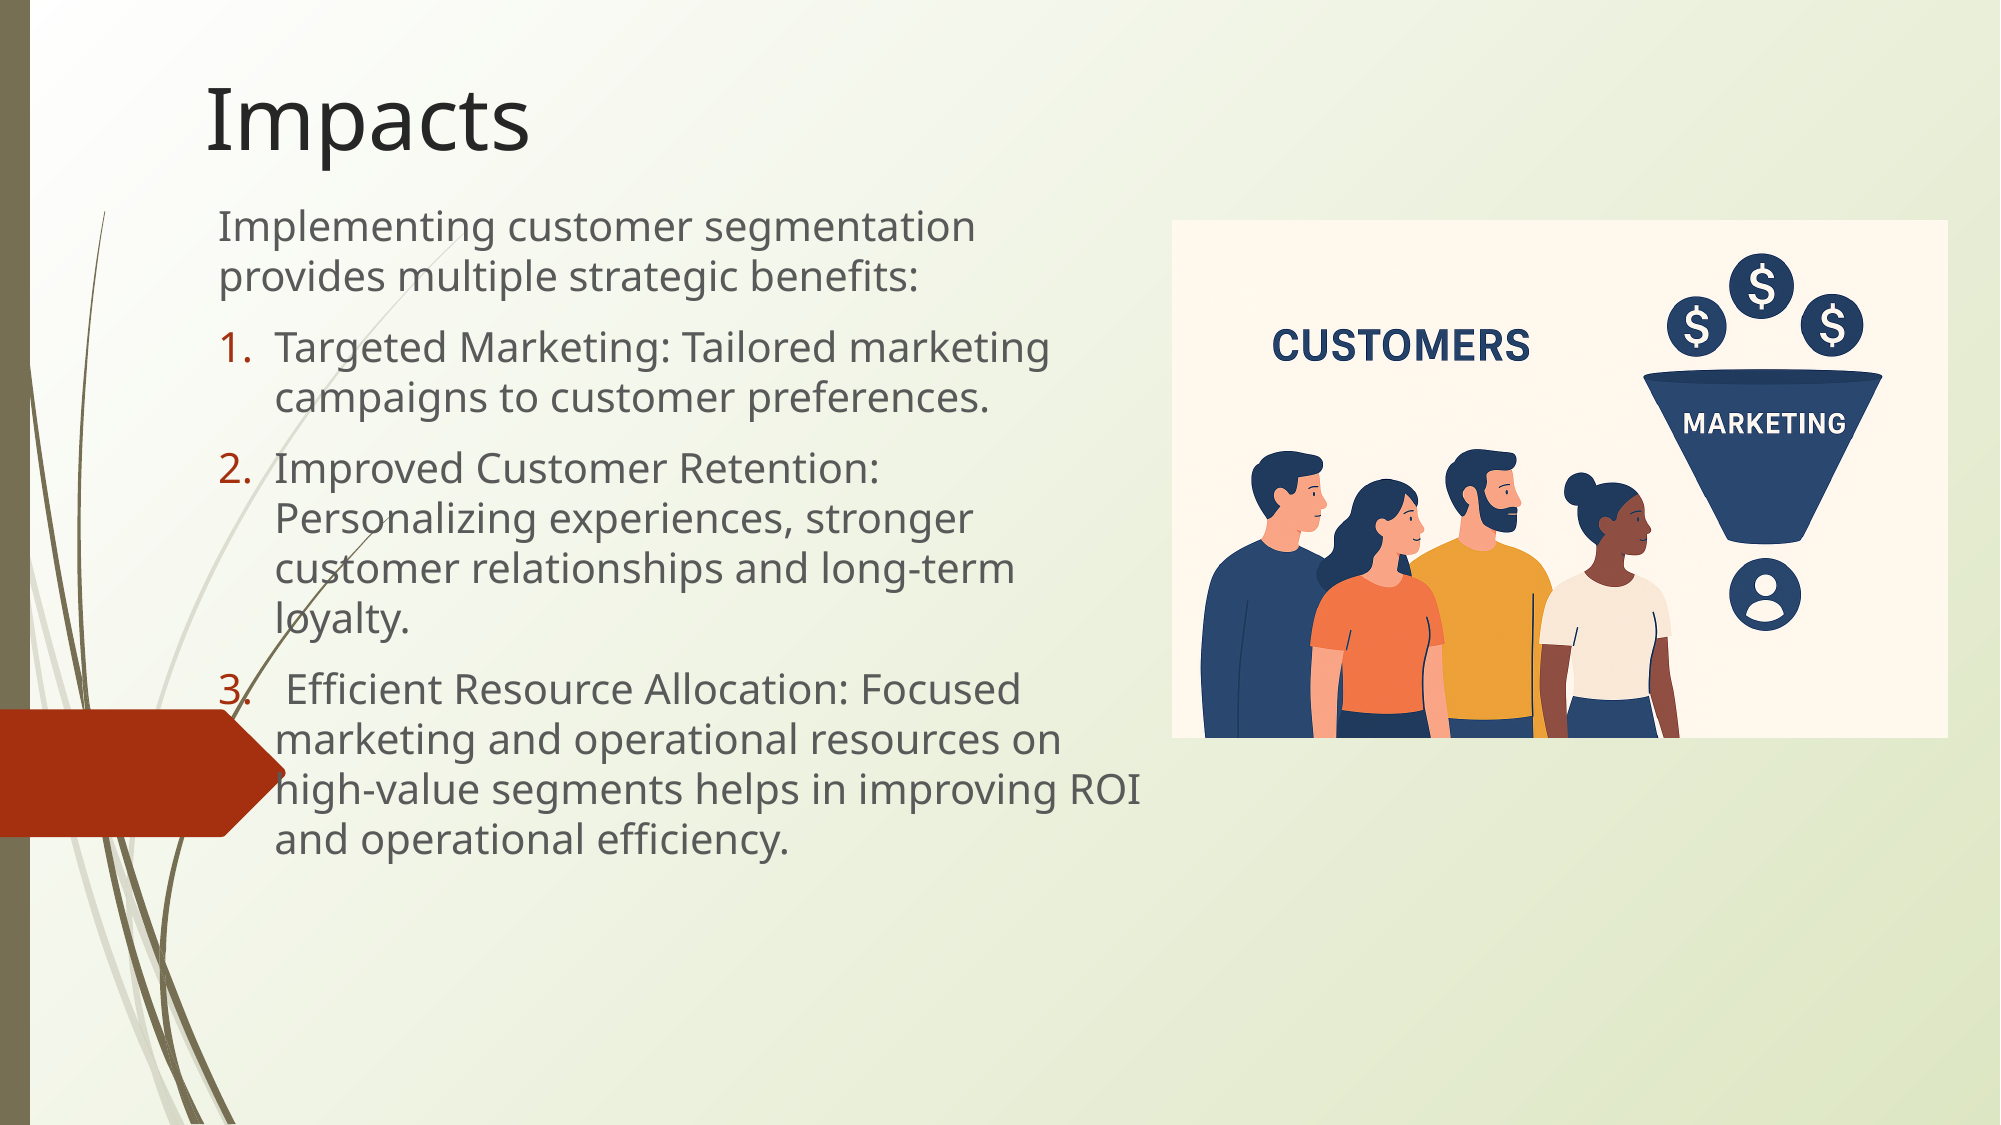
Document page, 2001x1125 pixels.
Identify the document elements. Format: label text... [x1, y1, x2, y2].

subtitle Implementing customer segmentation provides multiple strategic benefits: Targeted Marketing: Tailored marketing campaigns to customer preferences. Improved Customer Retention: Personalizing experiences, stronger customer relationships and long-term loyalty. Efficient Resource Allocation: Focused marketing and operational resources on high-value segments helps in improving ROI and operational efficiency. [203, 192, 1166, 1004]
title Impacts [190, 55, 1705, 176]
picture [1172, 220, 1948, 738]
